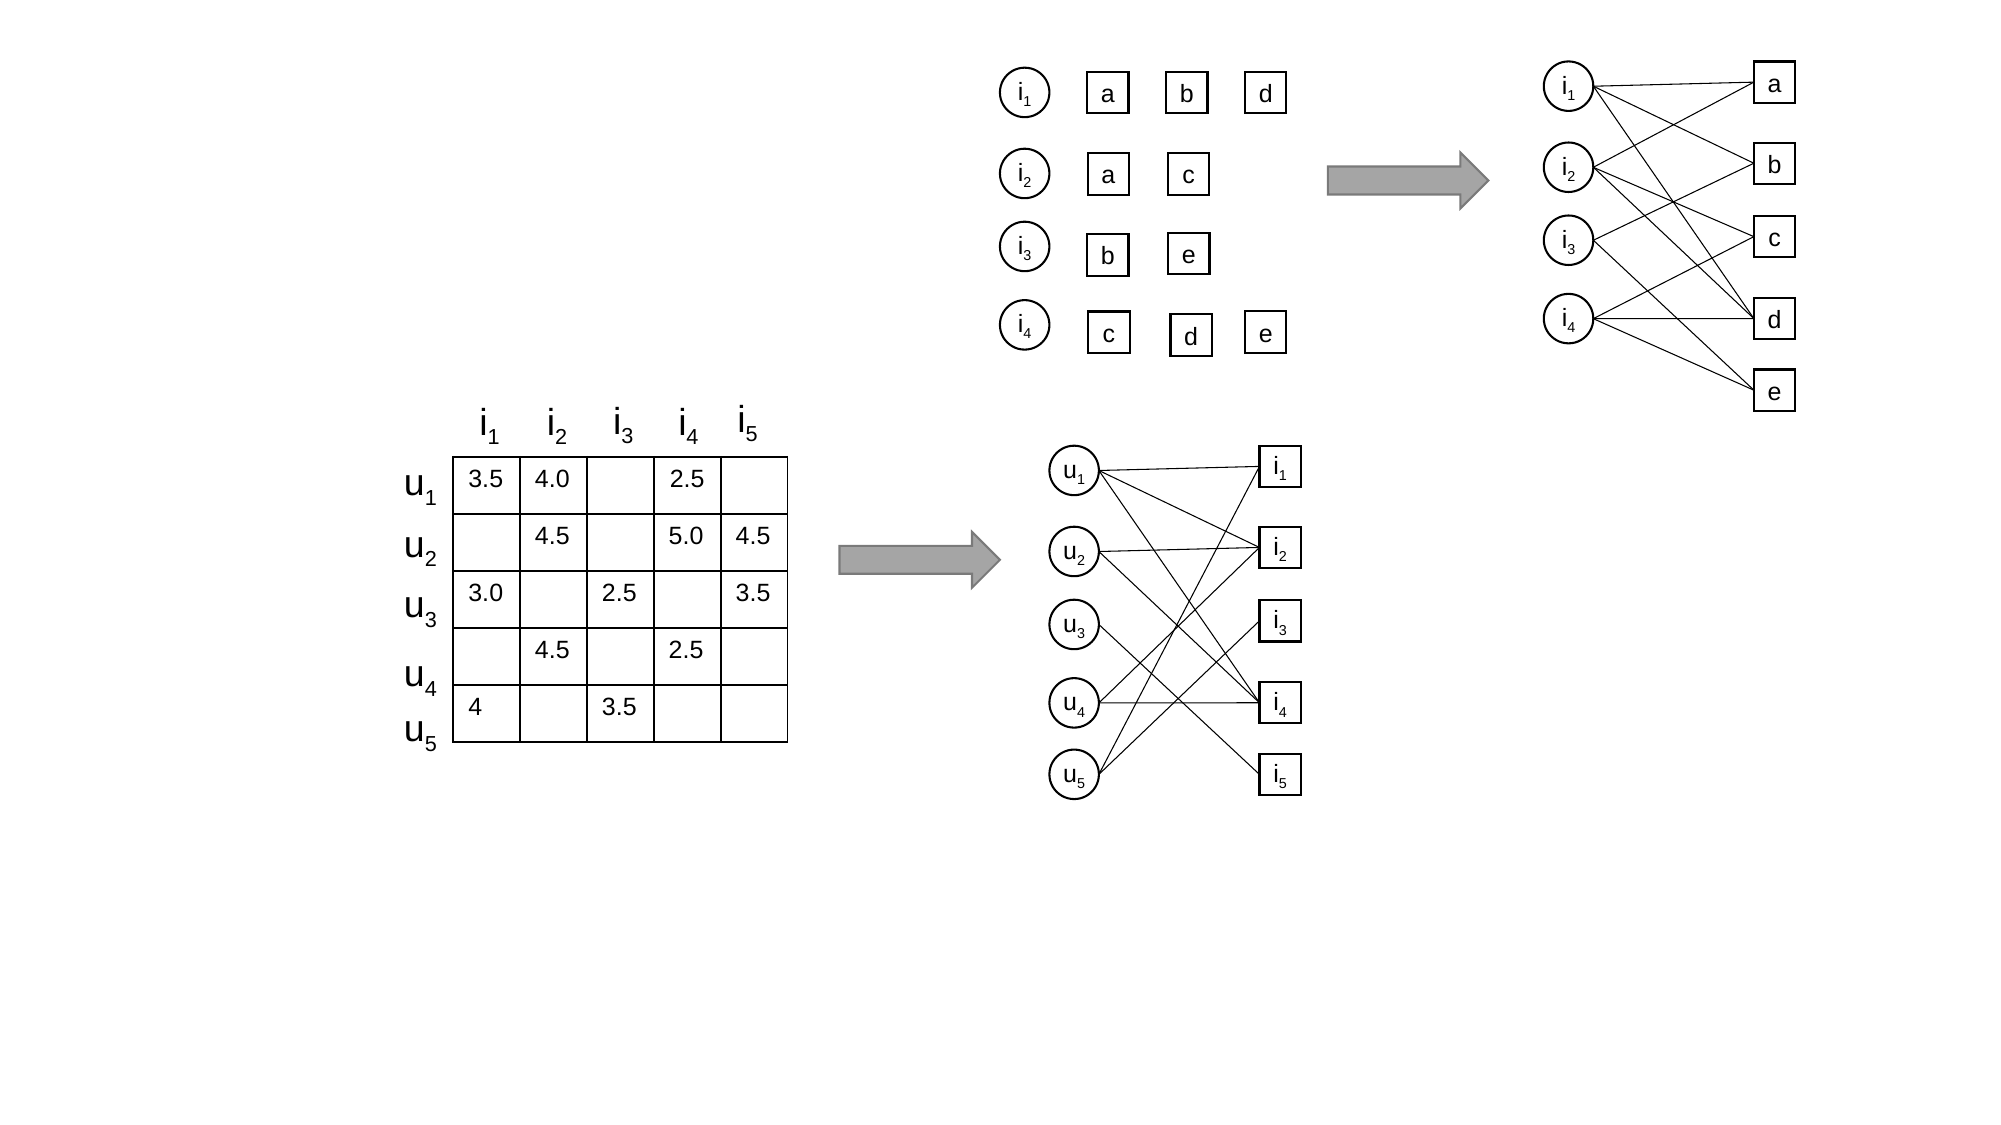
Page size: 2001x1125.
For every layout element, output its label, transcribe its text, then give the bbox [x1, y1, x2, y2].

table_cell [588, 515, 653, 570]
table_cell [588, 629, 653, 684]
table_cell 4.5 [521, 515, 586, 570]
table_cell [722, 629, 787, 684]
table_cell 4.5 [521, 629, 586, 684]
table_cell 3.5 [588, 686, 653, 741]
table_cell 4.5 [722, 515, 787, 570]
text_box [387, 450, 454, 758]
table_cell 3.5 [722, 572, 787, 627]
table_cell 5.0 [655, 515, 720, 570]
table_cell [722, 686, 787, 741]
table_header 3.5 [454, 458, 519, 513]
table_cell 2.5 [655, 629, 720, 684]
table_header 4.0 [521, 458, 586, 513]
table_cell [454, 629, 519, 684]
table_cell [521, 572, 586, 627]
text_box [999, 61, 1796, 411]
table_cell [655, 572, 720, 627]
table_header 2.5 [655, 458, 720, 513]
table_cell [454, 515, 519, 570]
table_header [588, 458, 653, 513]
table_header [722, 458, 787, 513]
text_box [463, 387, 774, 451]
table_cell 2.5 [588, 572, 653, 627]
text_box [1049, 445, 1301, 800]
table_cell 3.0 [454, 572, 519, 627]
text_box [838, 529, 1002, 591]
table_cell [521, 686, 586, 741]
table_cell [655, 686, 720, 741]
table_cell 4 [454, 686, 519, 741]
